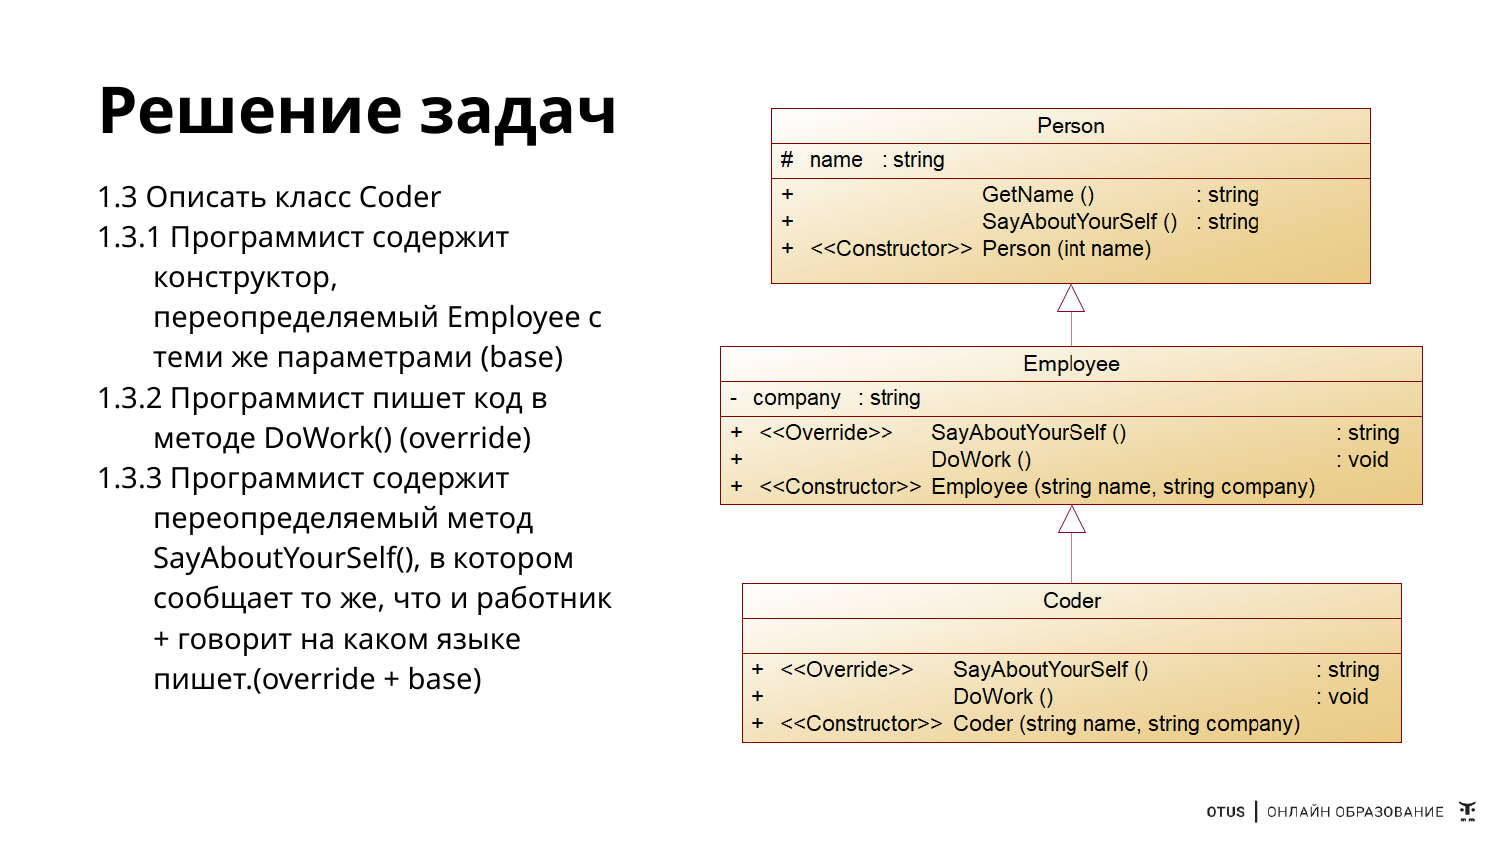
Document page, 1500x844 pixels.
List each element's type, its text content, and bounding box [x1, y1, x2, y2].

text_box 1.3 Описать класс Coder 1.3.1 Программист содержит конструктор, переопределяемый Employee c теми же параметрами (base) 1.3.2 Программист пишет код в методе DoWork() (override) 1.3.3 Программист содержит переопределяемый метод SayAboutYourSelf(), в котором сообщает то же, что и работник + говорит на каком языке пишет.(override + base) [82, 165, 643, 703]
title Решение задач [82, 54, 1426, 166]
picture [0, 0, 1500, 844]
